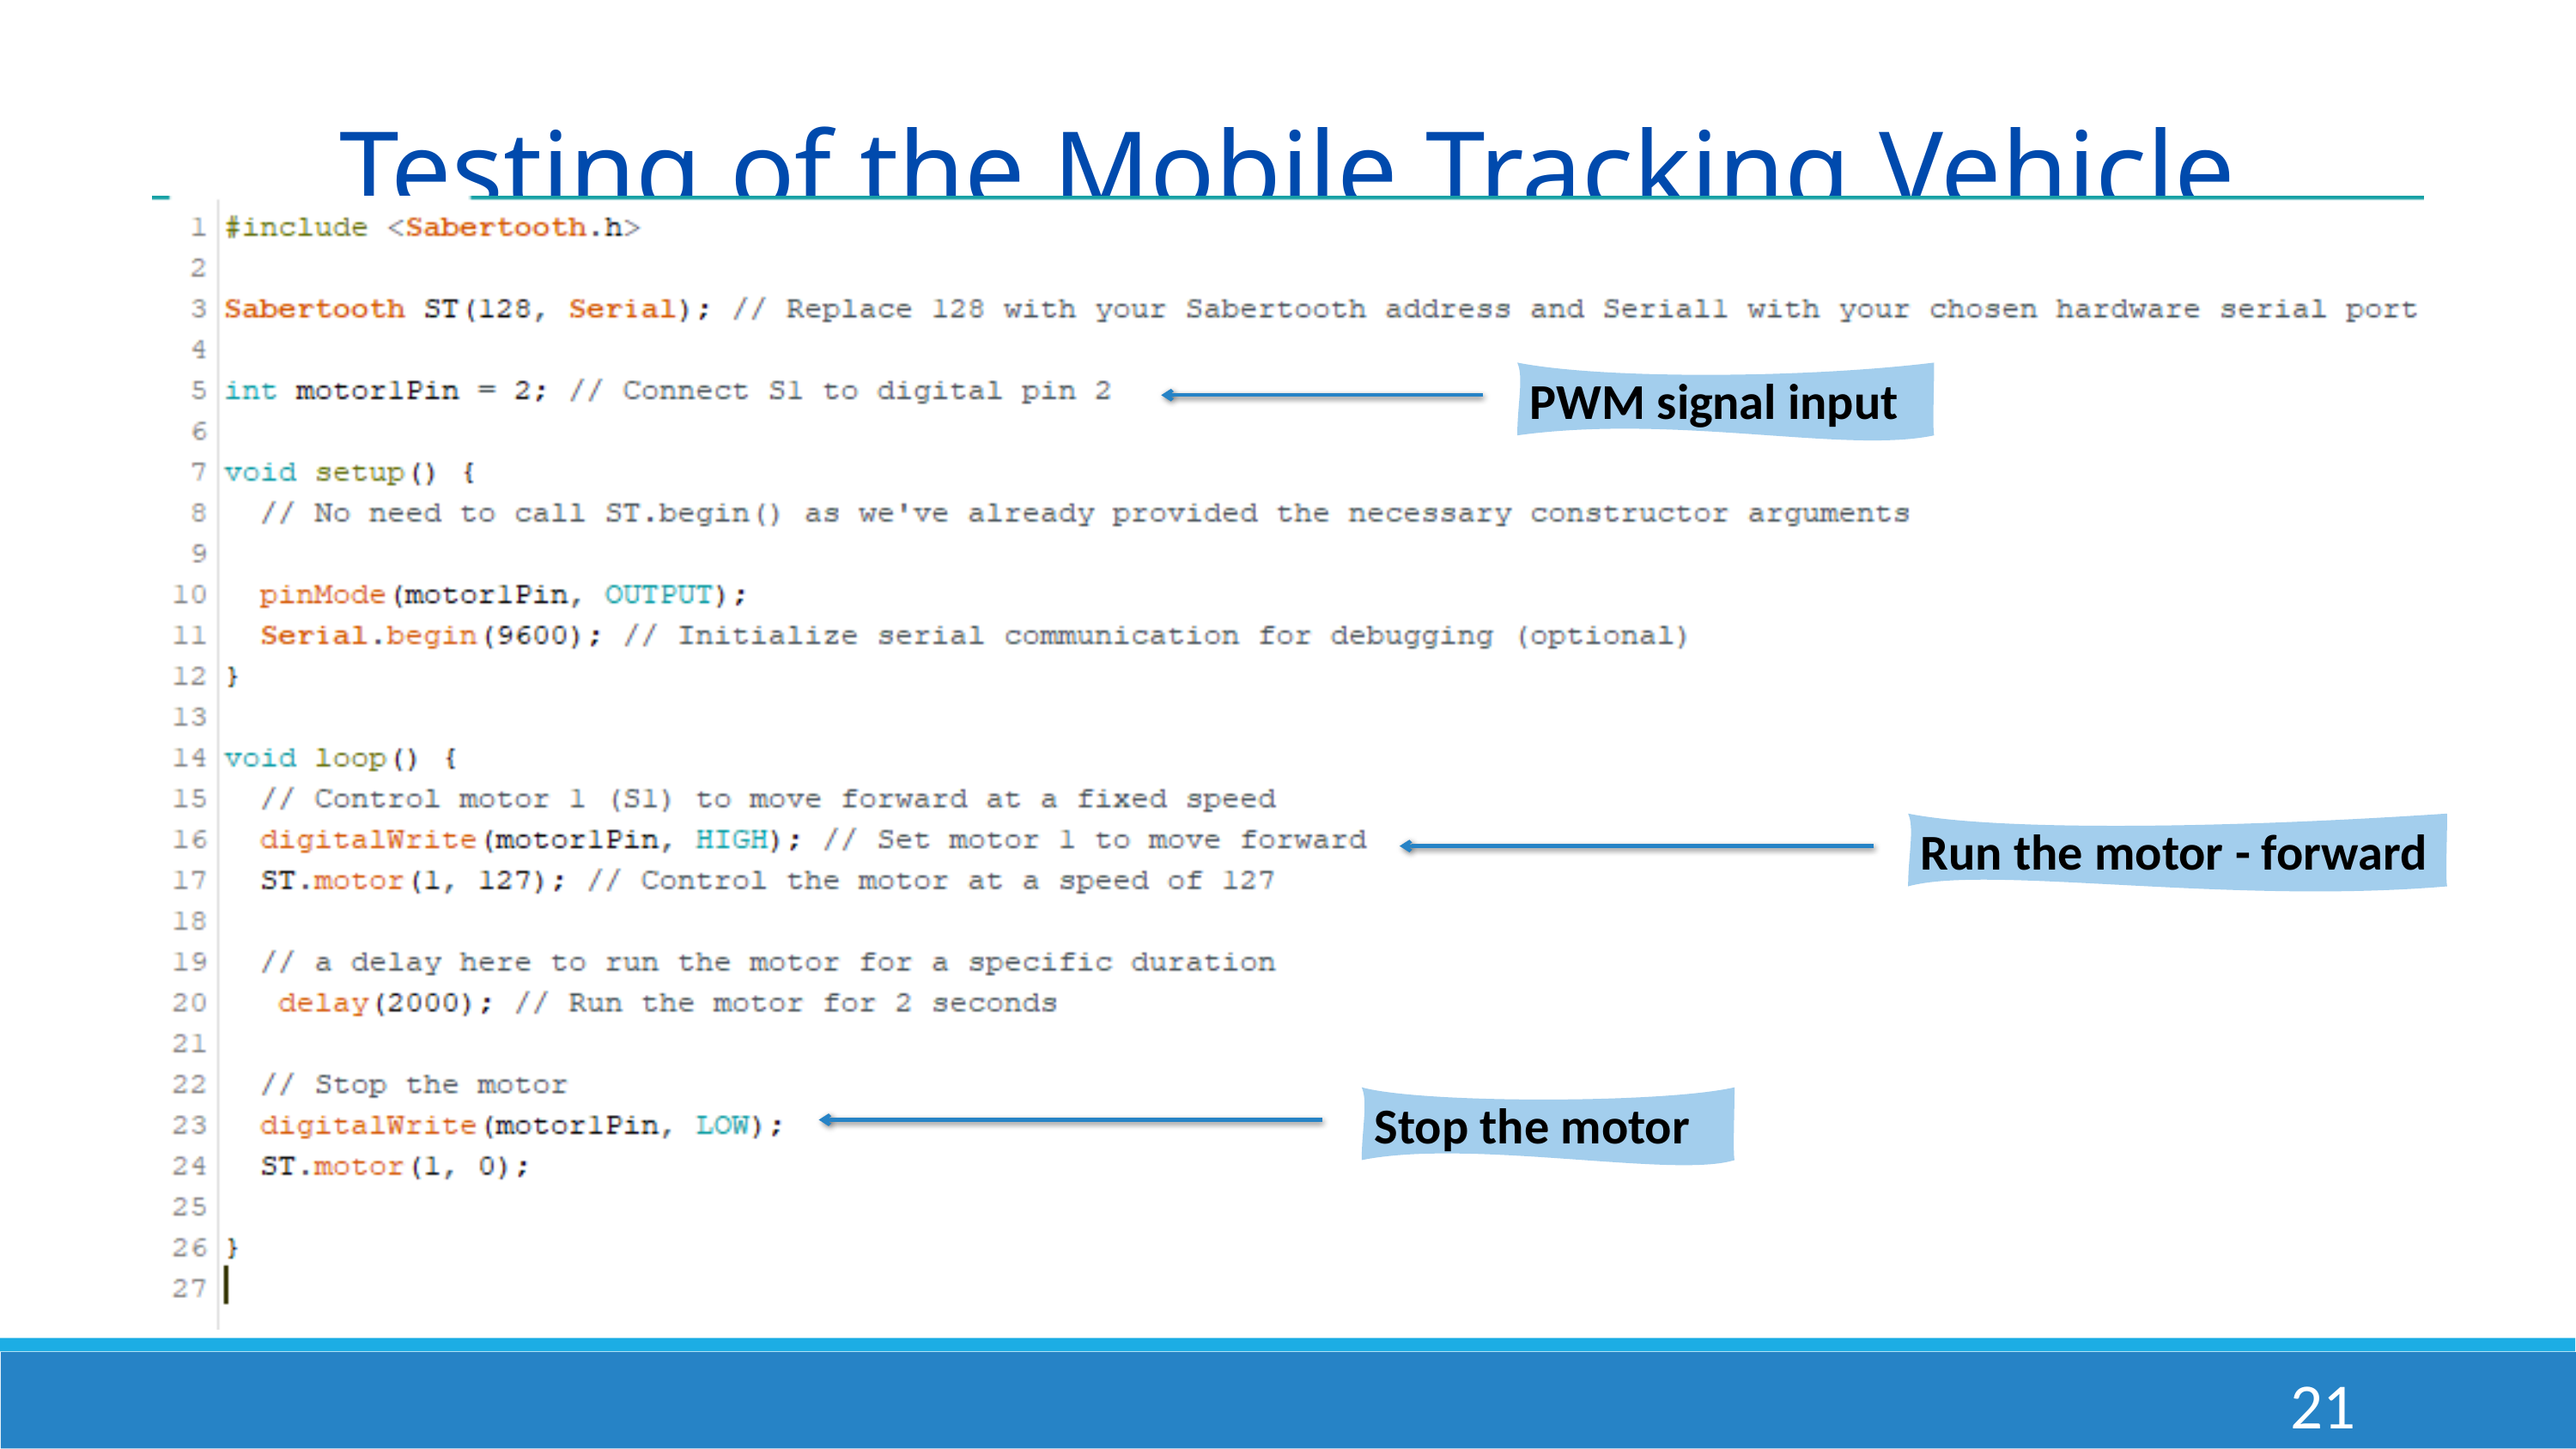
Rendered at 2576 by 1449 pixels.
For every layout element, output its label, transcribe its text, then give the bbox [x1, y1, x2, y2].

picture [152, 196, 2424, 1330]
text_box Testing of the Mobile Tracking Vehicle [264, 30, 2311, 193]
text_box Run the motor - forward [2433, 813, 2447, 888]
slide_number 21 [2092, 1364, 2369, 1442]
